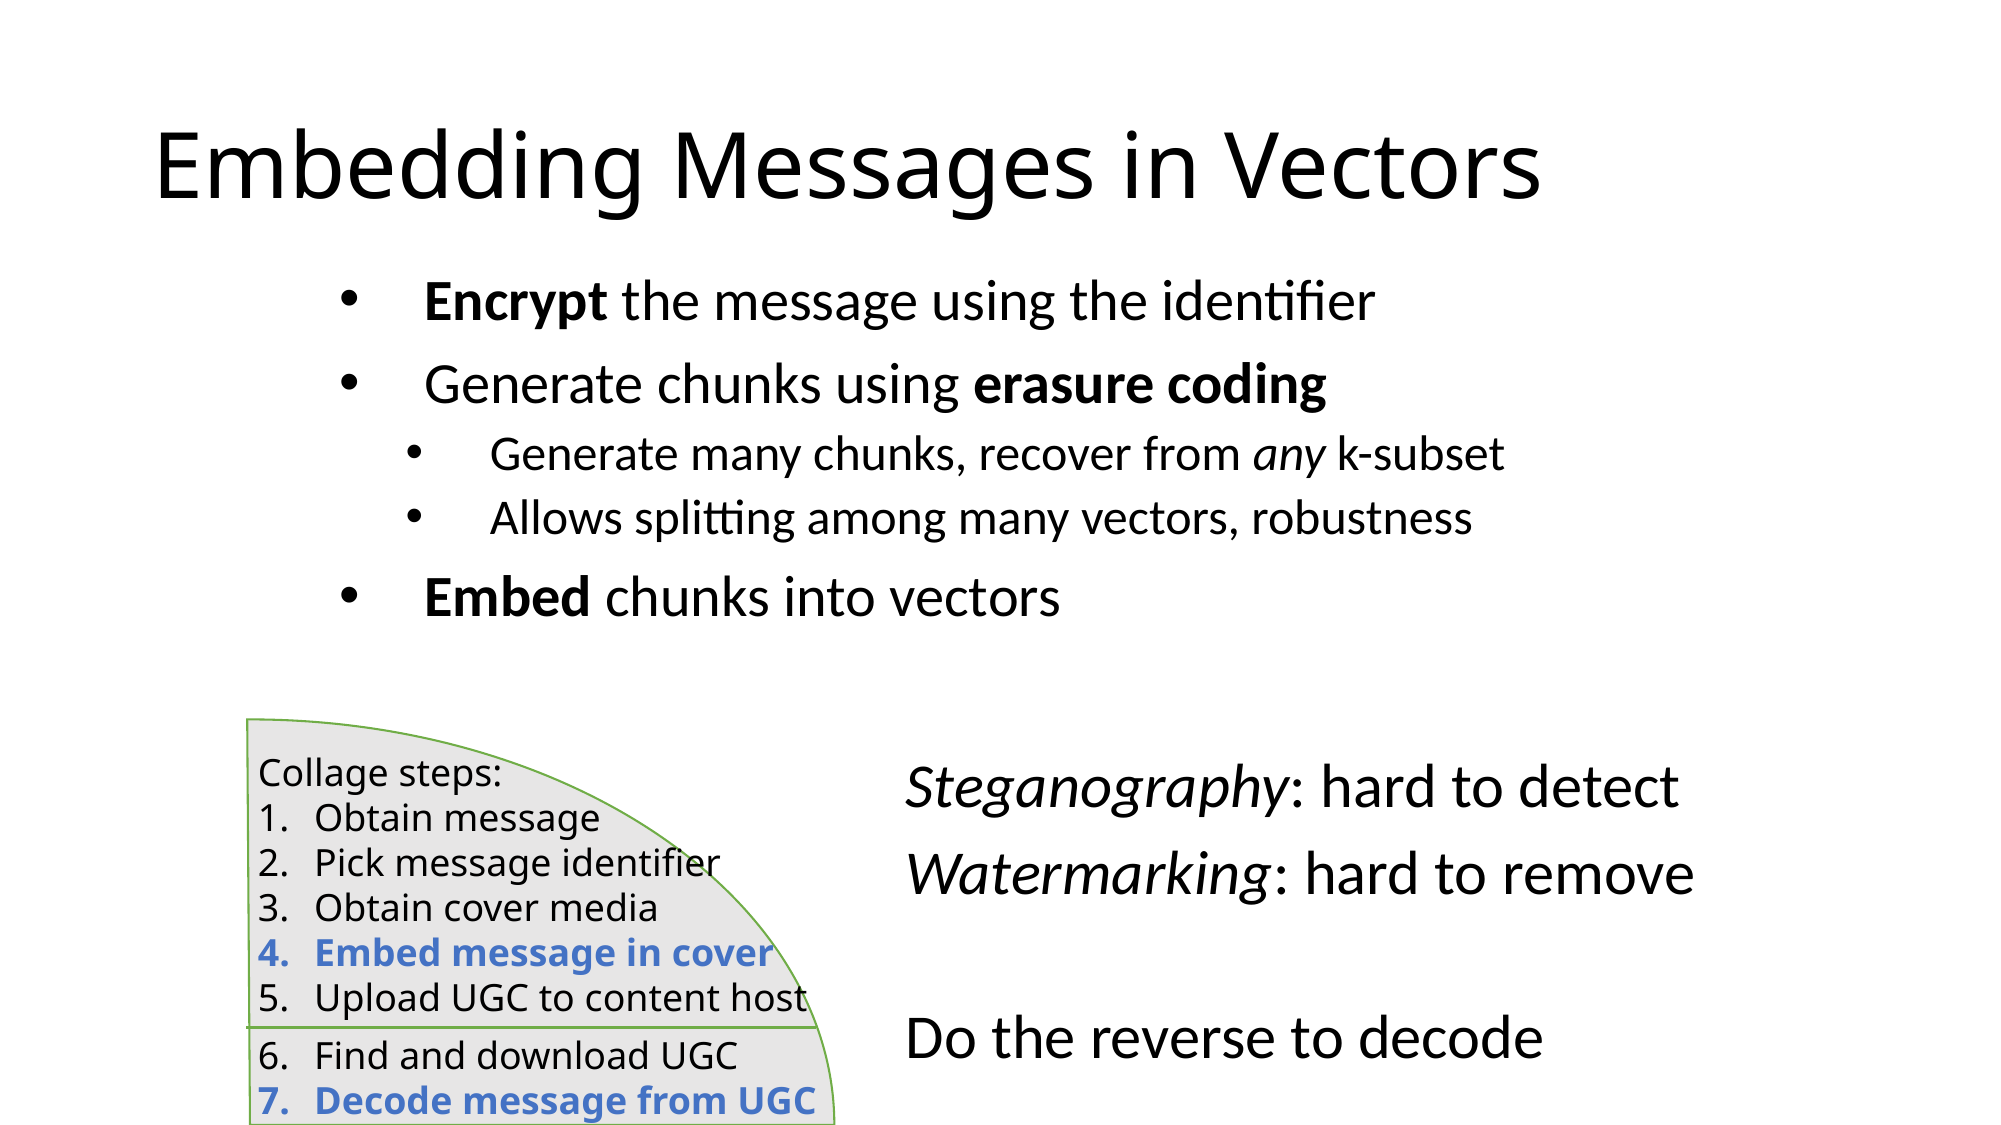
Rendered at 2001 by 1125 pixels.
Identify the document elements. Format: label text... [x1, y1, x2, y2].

title Embedding Messages in Vectors [137, 59, 1863, 278]
text_box [246, 718, 443, 741]
text_box Collage steps: Obtain message Pick message identifier Obtain cover media Embed message in cover Upload UGC to content host Find and download UGC Decode message from UGC [243, 741, 875, 1125]
text_box Steganography: hard to detect Watermarking: hard to remove Do the reverse to decode [824, 737, 1725, 1100]
list Encrypt the message using the identifier Generate chunks using erasure coding Generate many chunks, recover from any k-subset Allows splitting among many vectors, robustness Embed chunks into vectors [324, 262, 1675, 738]
